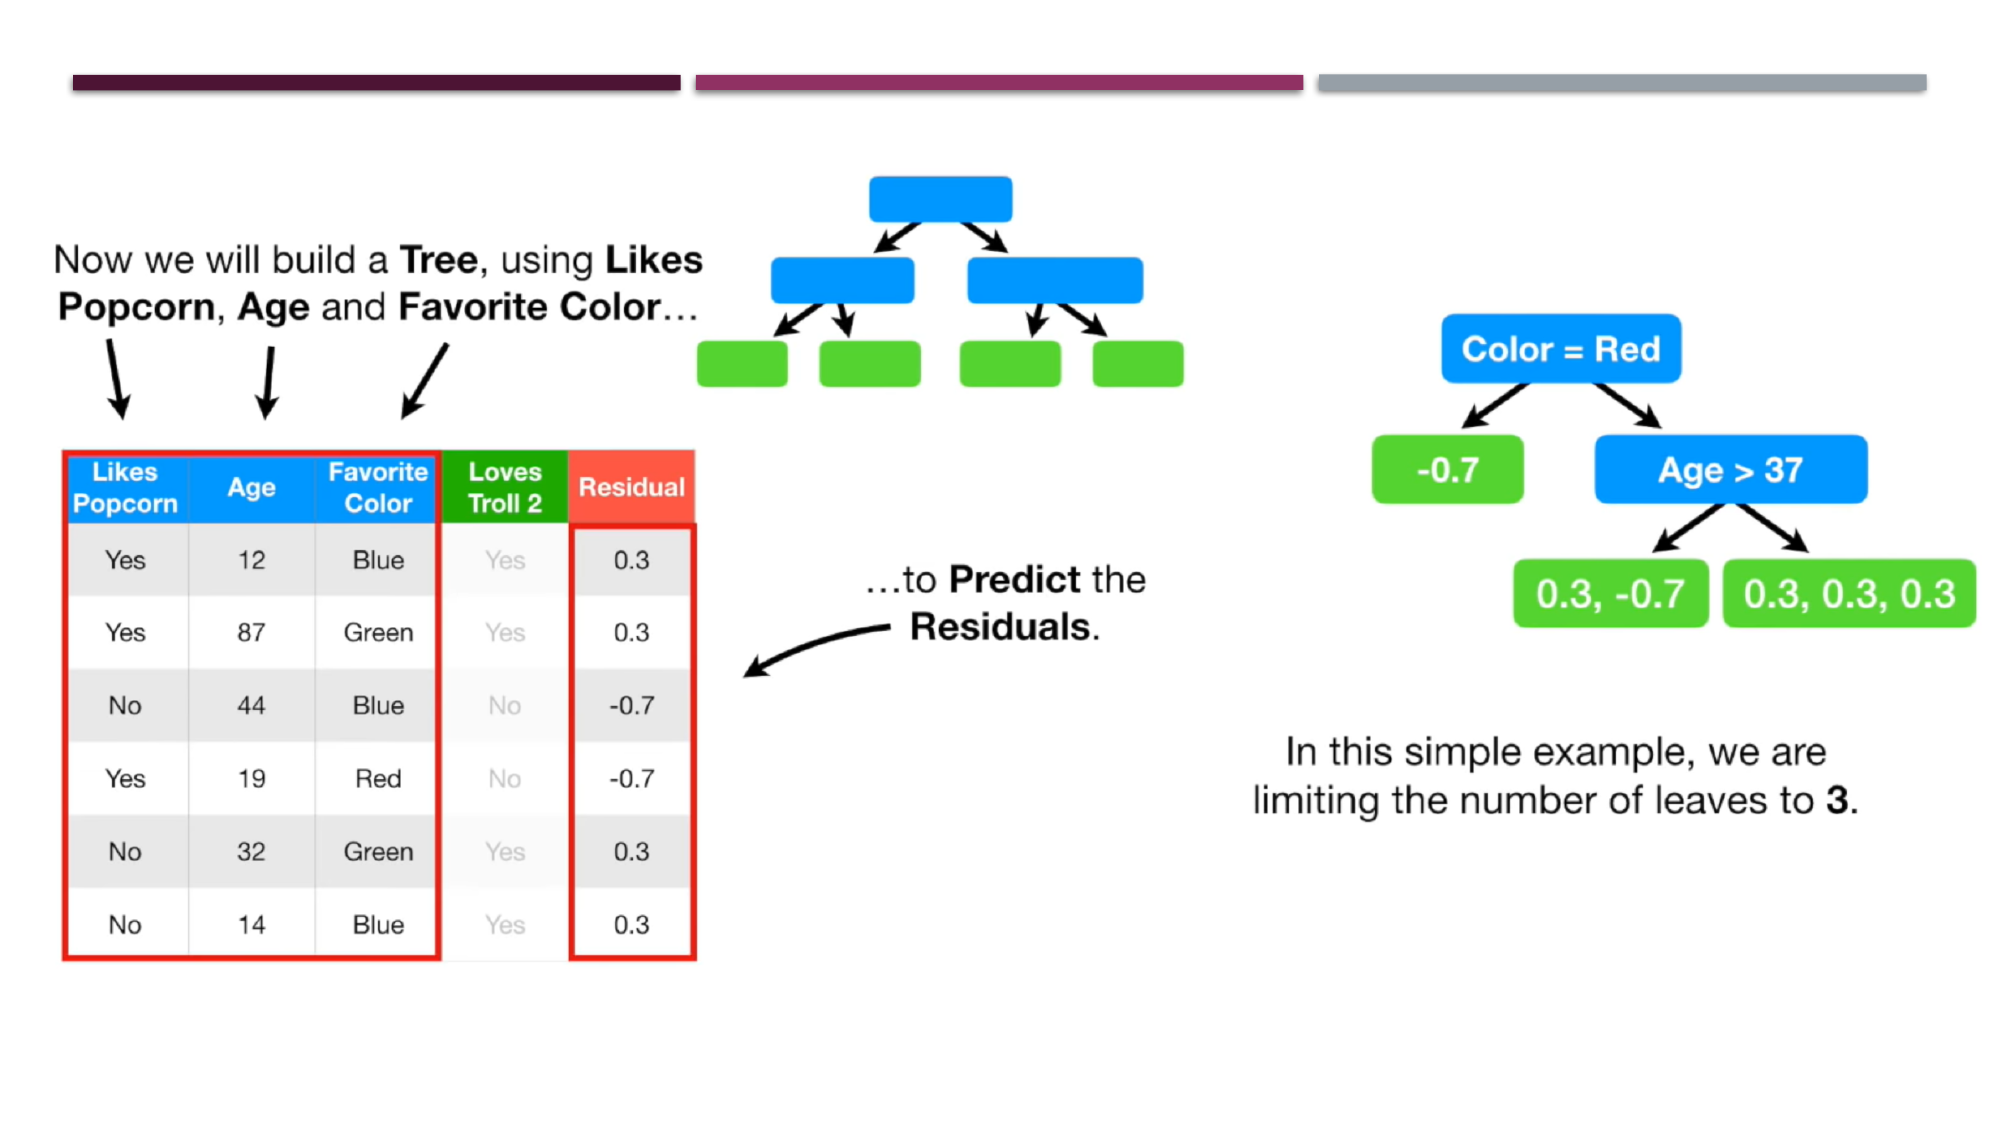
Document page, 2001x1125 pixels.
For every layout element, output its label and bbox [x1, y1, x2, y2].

picture [0, 148, 2001, 1026]
